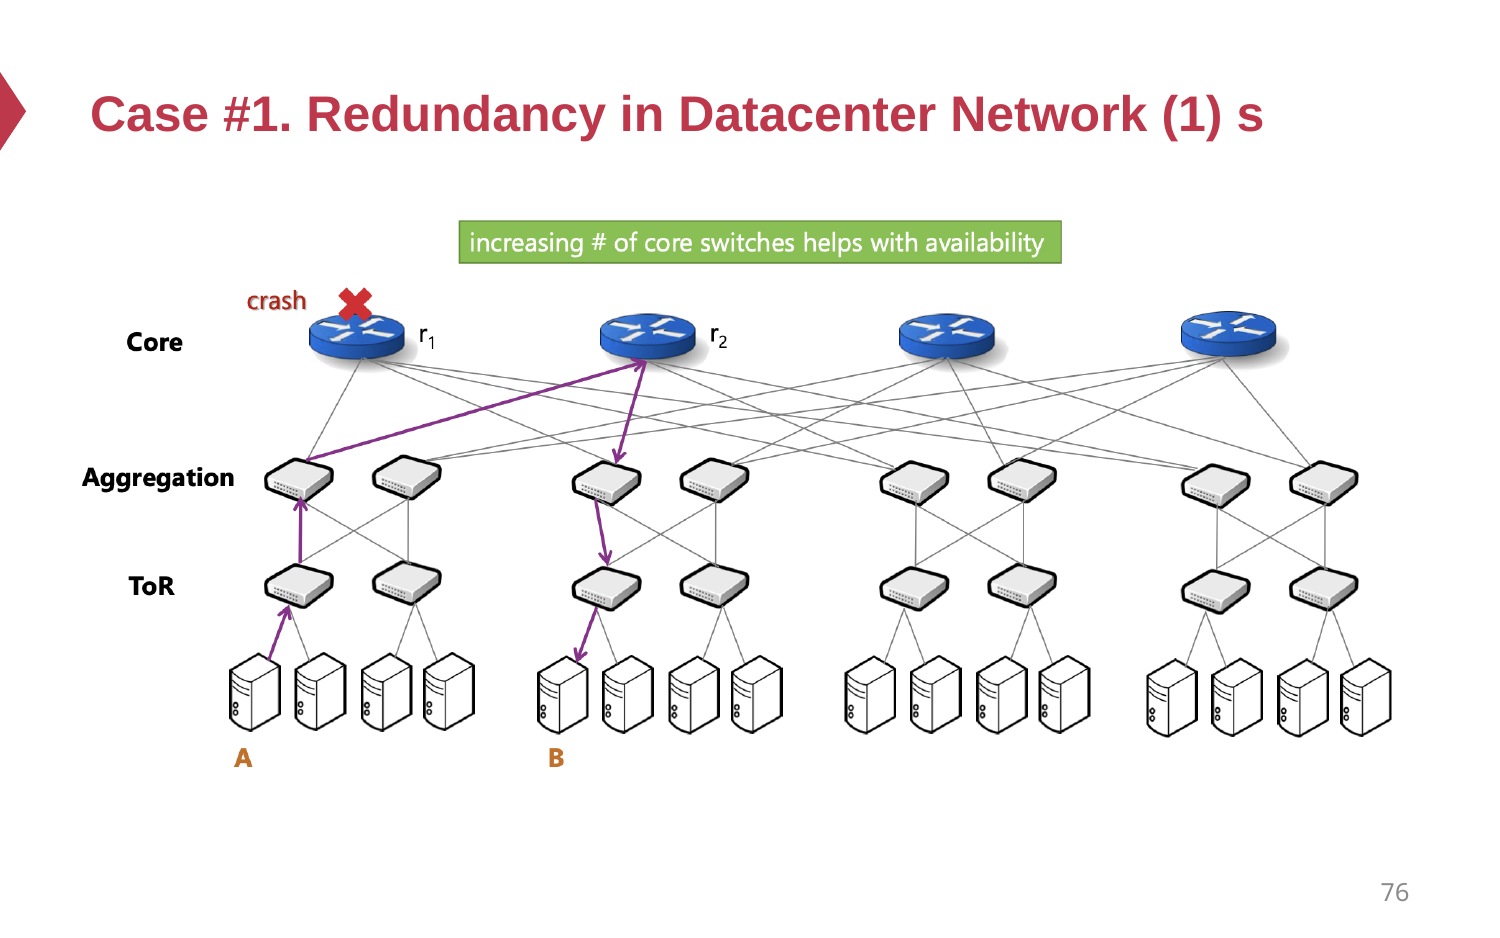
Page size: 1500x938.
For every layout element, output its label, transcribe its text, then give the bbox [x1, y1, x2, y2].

slide_number 76 [1074, 868, 1425, 919]
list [74, 200, 1426, 789]
title Case #1. Redundancy in Datacenter Network (1) s [75, 37, 1425, 186]
